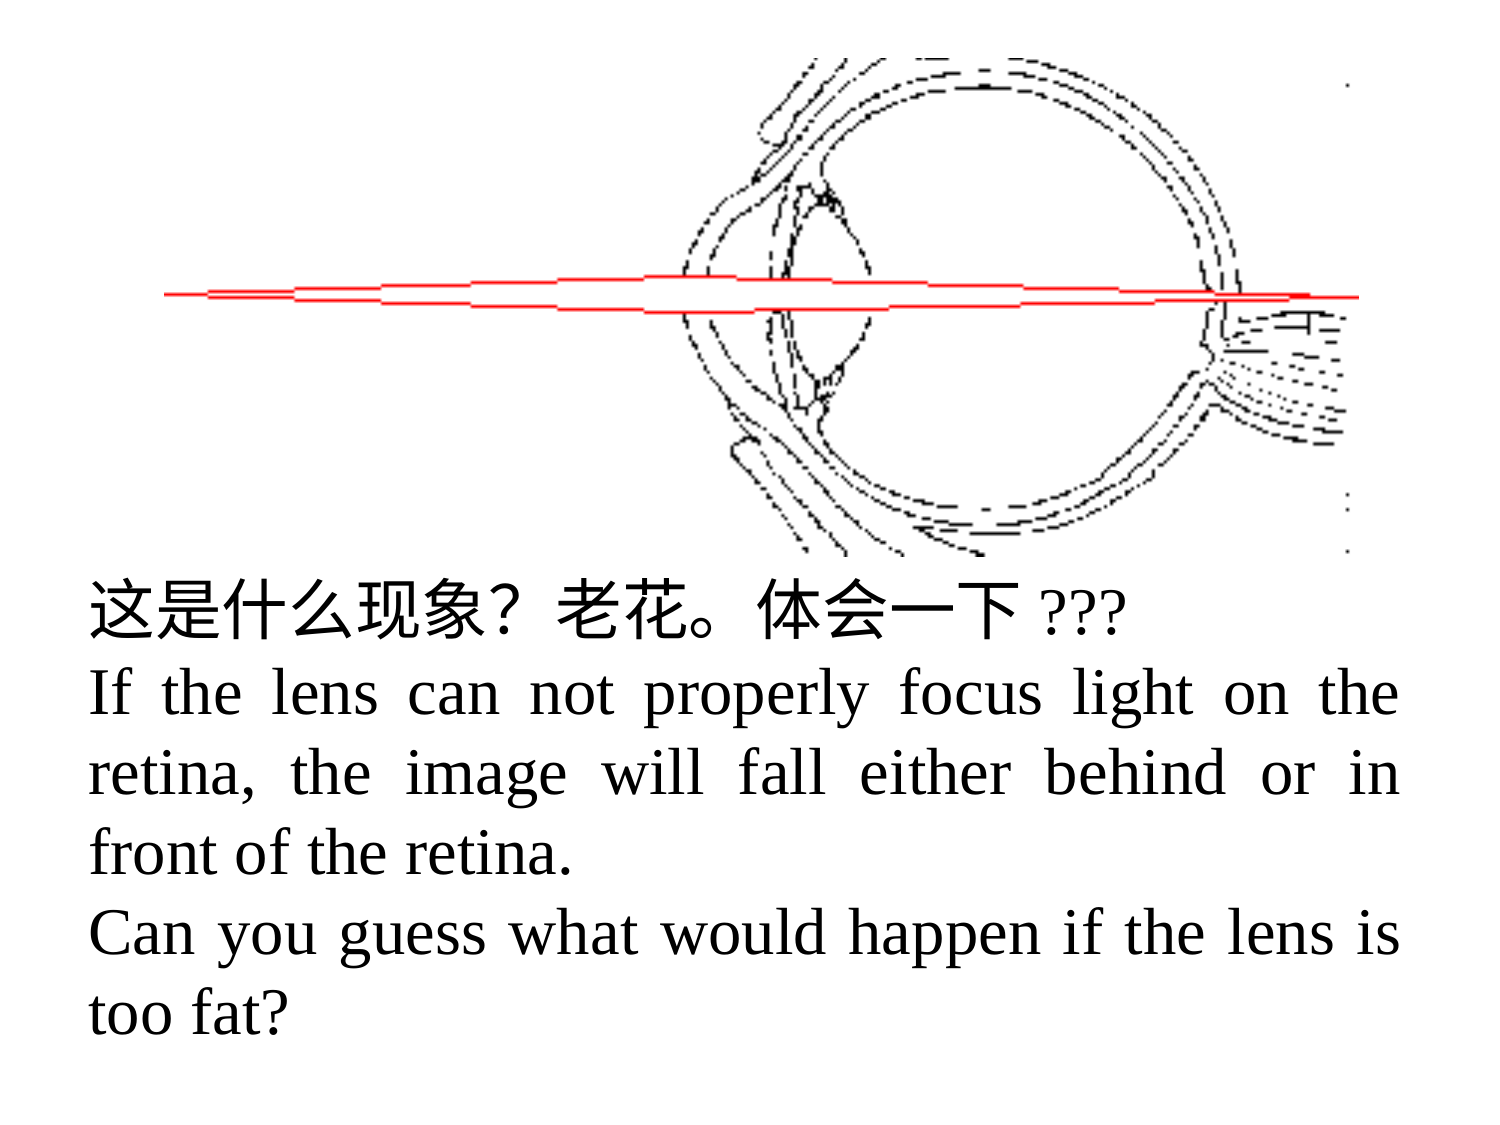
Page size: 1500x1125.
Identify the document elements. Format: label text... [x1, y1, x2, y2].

text_box 这是什么现象？老花。体会一下??? If the lens can not properly focus light on the retina, the image will fall either behind or in front of the retina. Can you guess what would happen if the lens is too fat? [73, 560, 1419, 1056]
picture [164, 58, 1359, 558]
